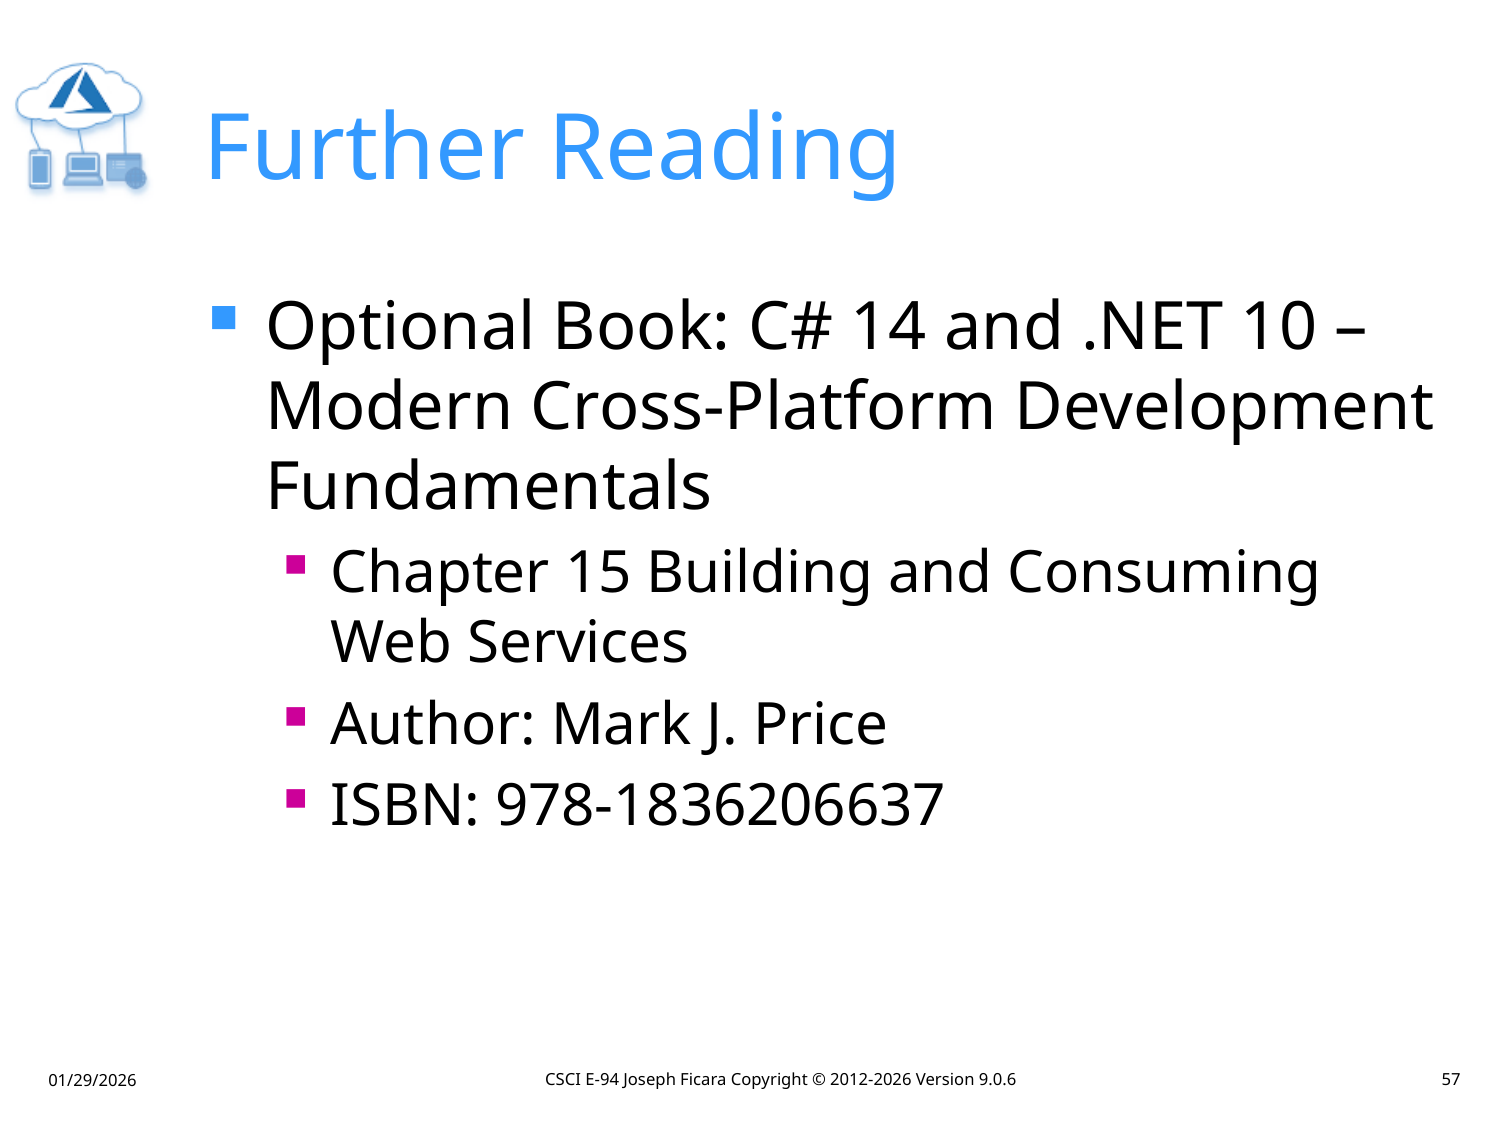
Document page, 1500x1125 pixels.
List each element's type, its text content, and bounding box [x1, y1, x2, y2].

title Further Reading [188, 24, 1468, 213]
picture [3, 57, 163, 213]
list Optional Book: C# 14 and .NET 10 – Modern Cross-Platform Development Fundamentals Chapter 15 Building and Consuming Web Services Author: Mark J. Price ISBN: 978-1836206637 [193, 275, 1469, 1050]
footer CSCI E-94 Joseph Ficara Copyright © 2012-2026 Version 9.0.6 [162, 1061, 1400, 1100]
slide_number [33, 1062, 154, 1100]
slide_number 57 [1407, 1061, 1476, 1101]
